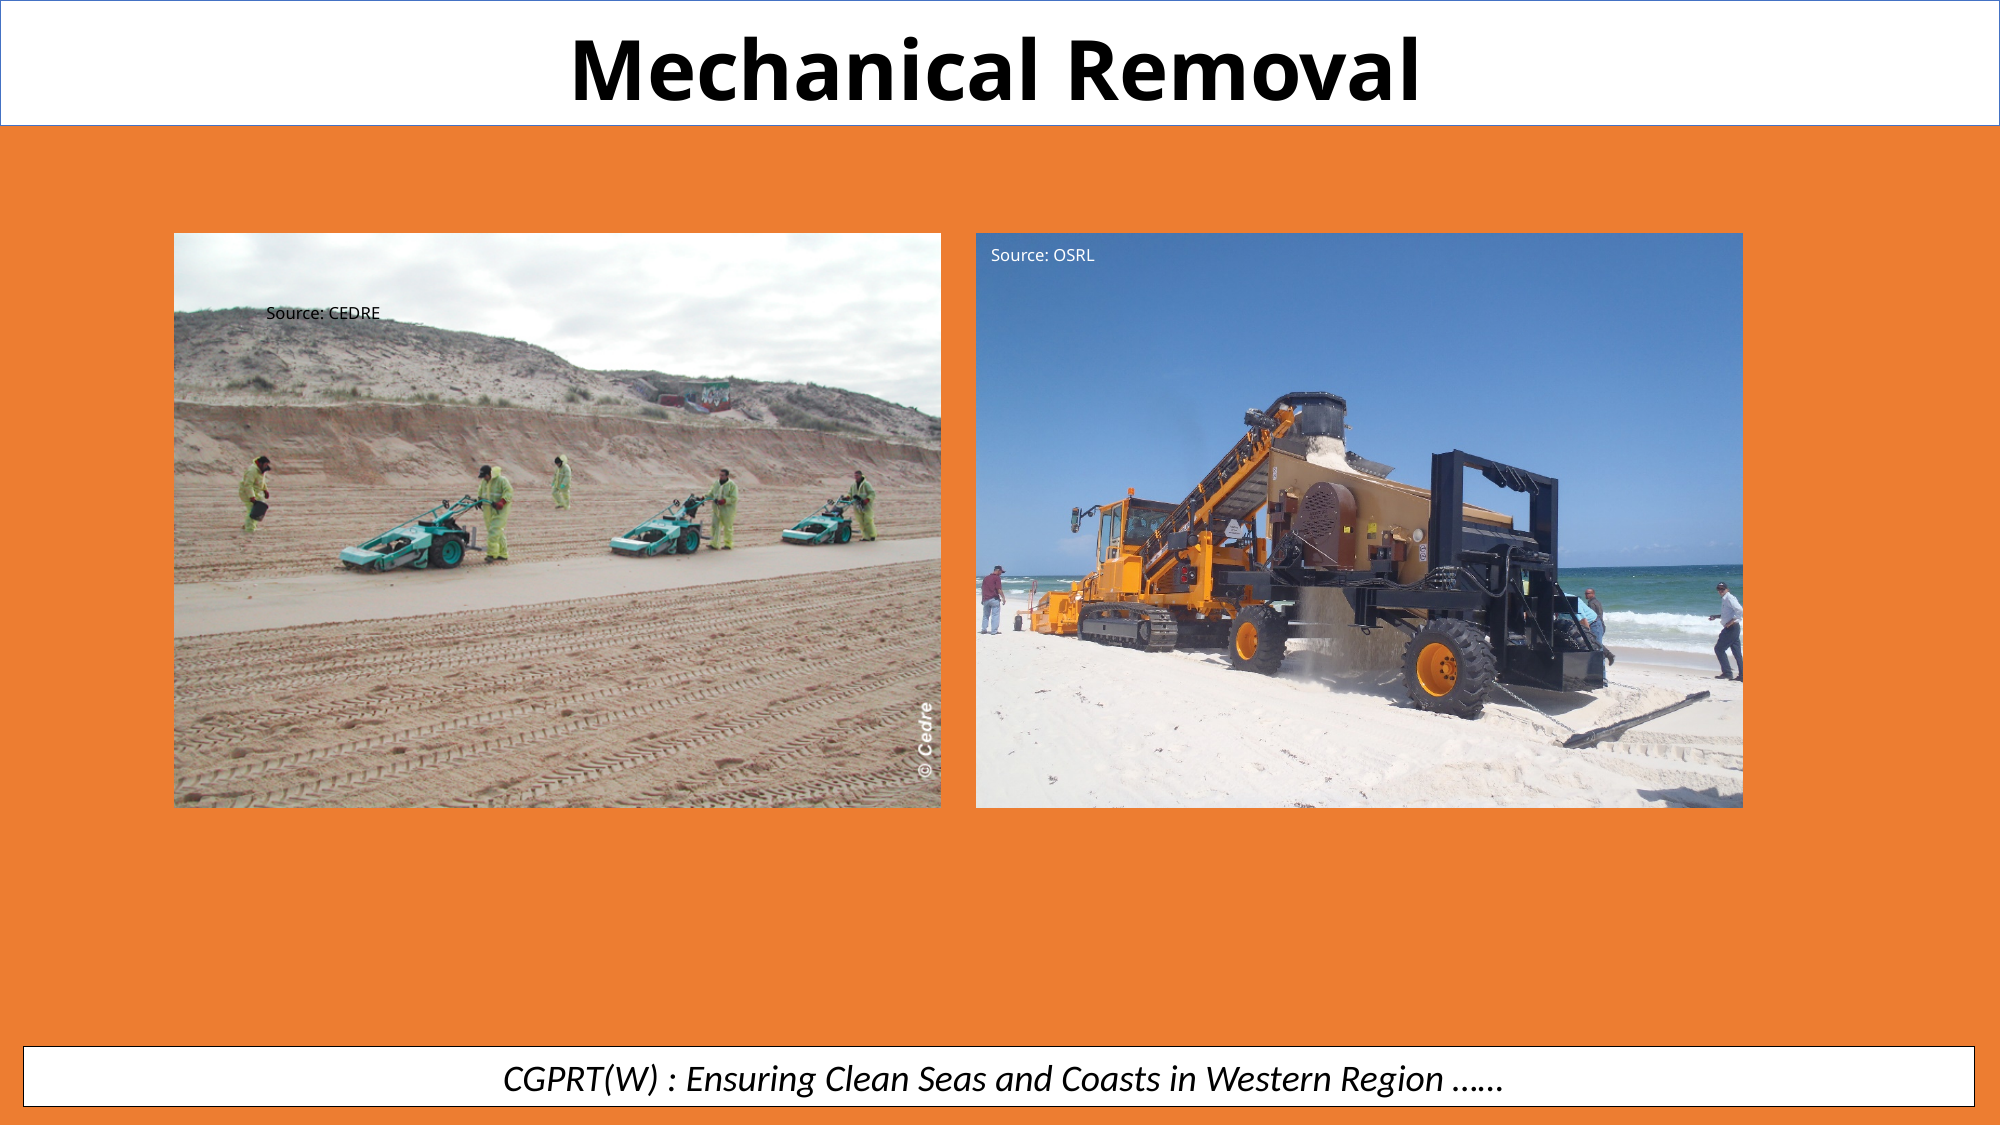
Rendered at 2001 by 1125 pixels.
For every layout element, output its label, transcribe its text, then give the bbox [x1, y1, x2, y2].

picture [174, 233, 941, 808]
text_box [0, 0, 2000, 126]
picture [976, 233, 1743, 808]
text_box Mechanical Removal [320, 21, 1671, 114]
text_box CGPRT(W) : Ensuring Clean Seas and Coasts in Western Region …… [23, 1046, 1975, 1107]
